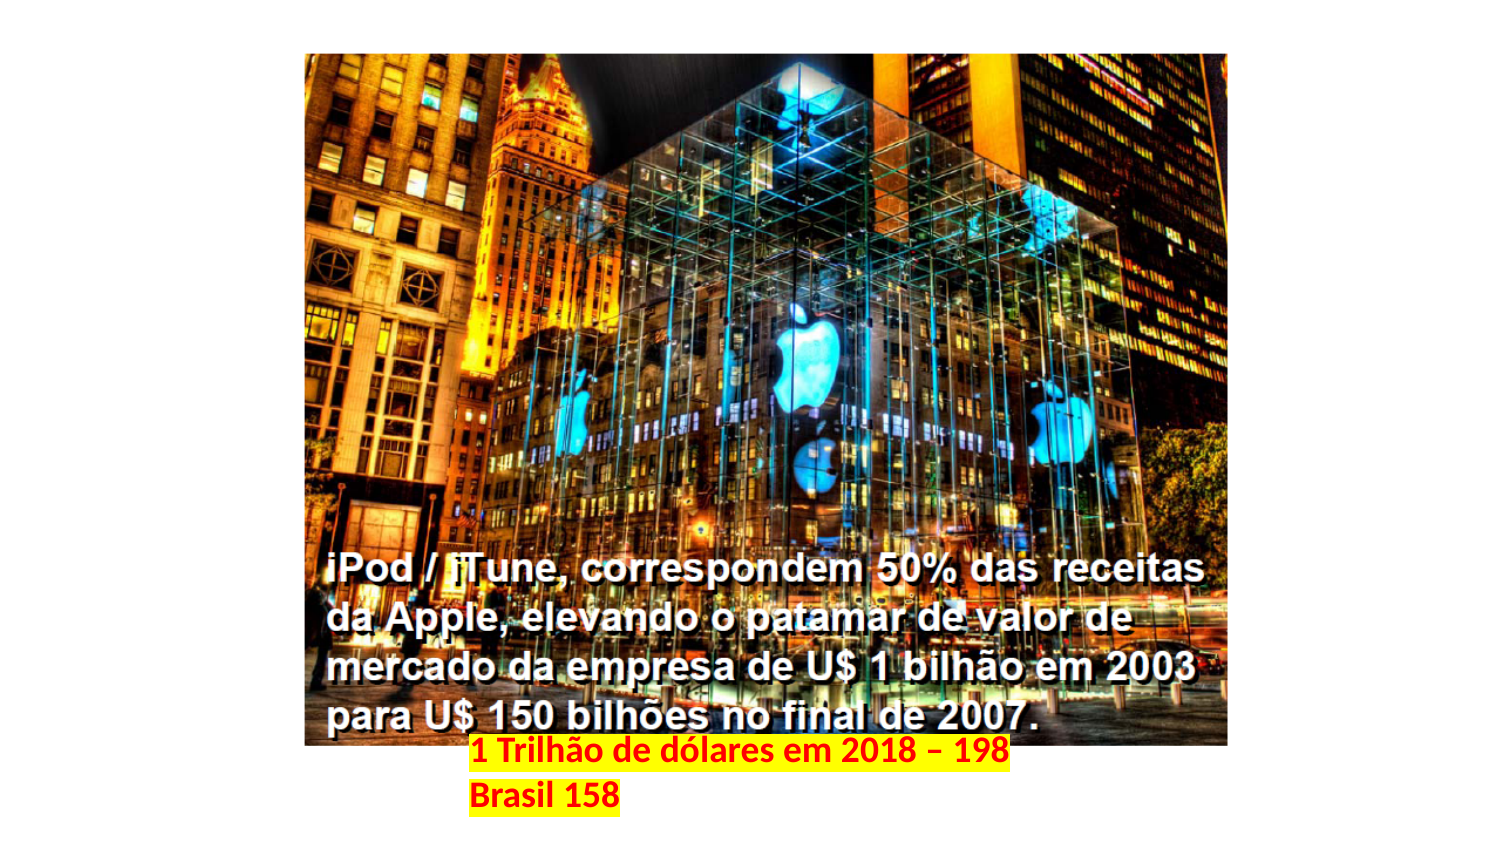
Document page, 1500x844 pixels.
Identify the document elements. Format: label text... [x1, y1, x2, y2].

text_box 1 Trilhão de dólares em 2018 – 198 Brasil 158 [454, 717, 1388, 822]
picture [244, 31, 1264, 765]
